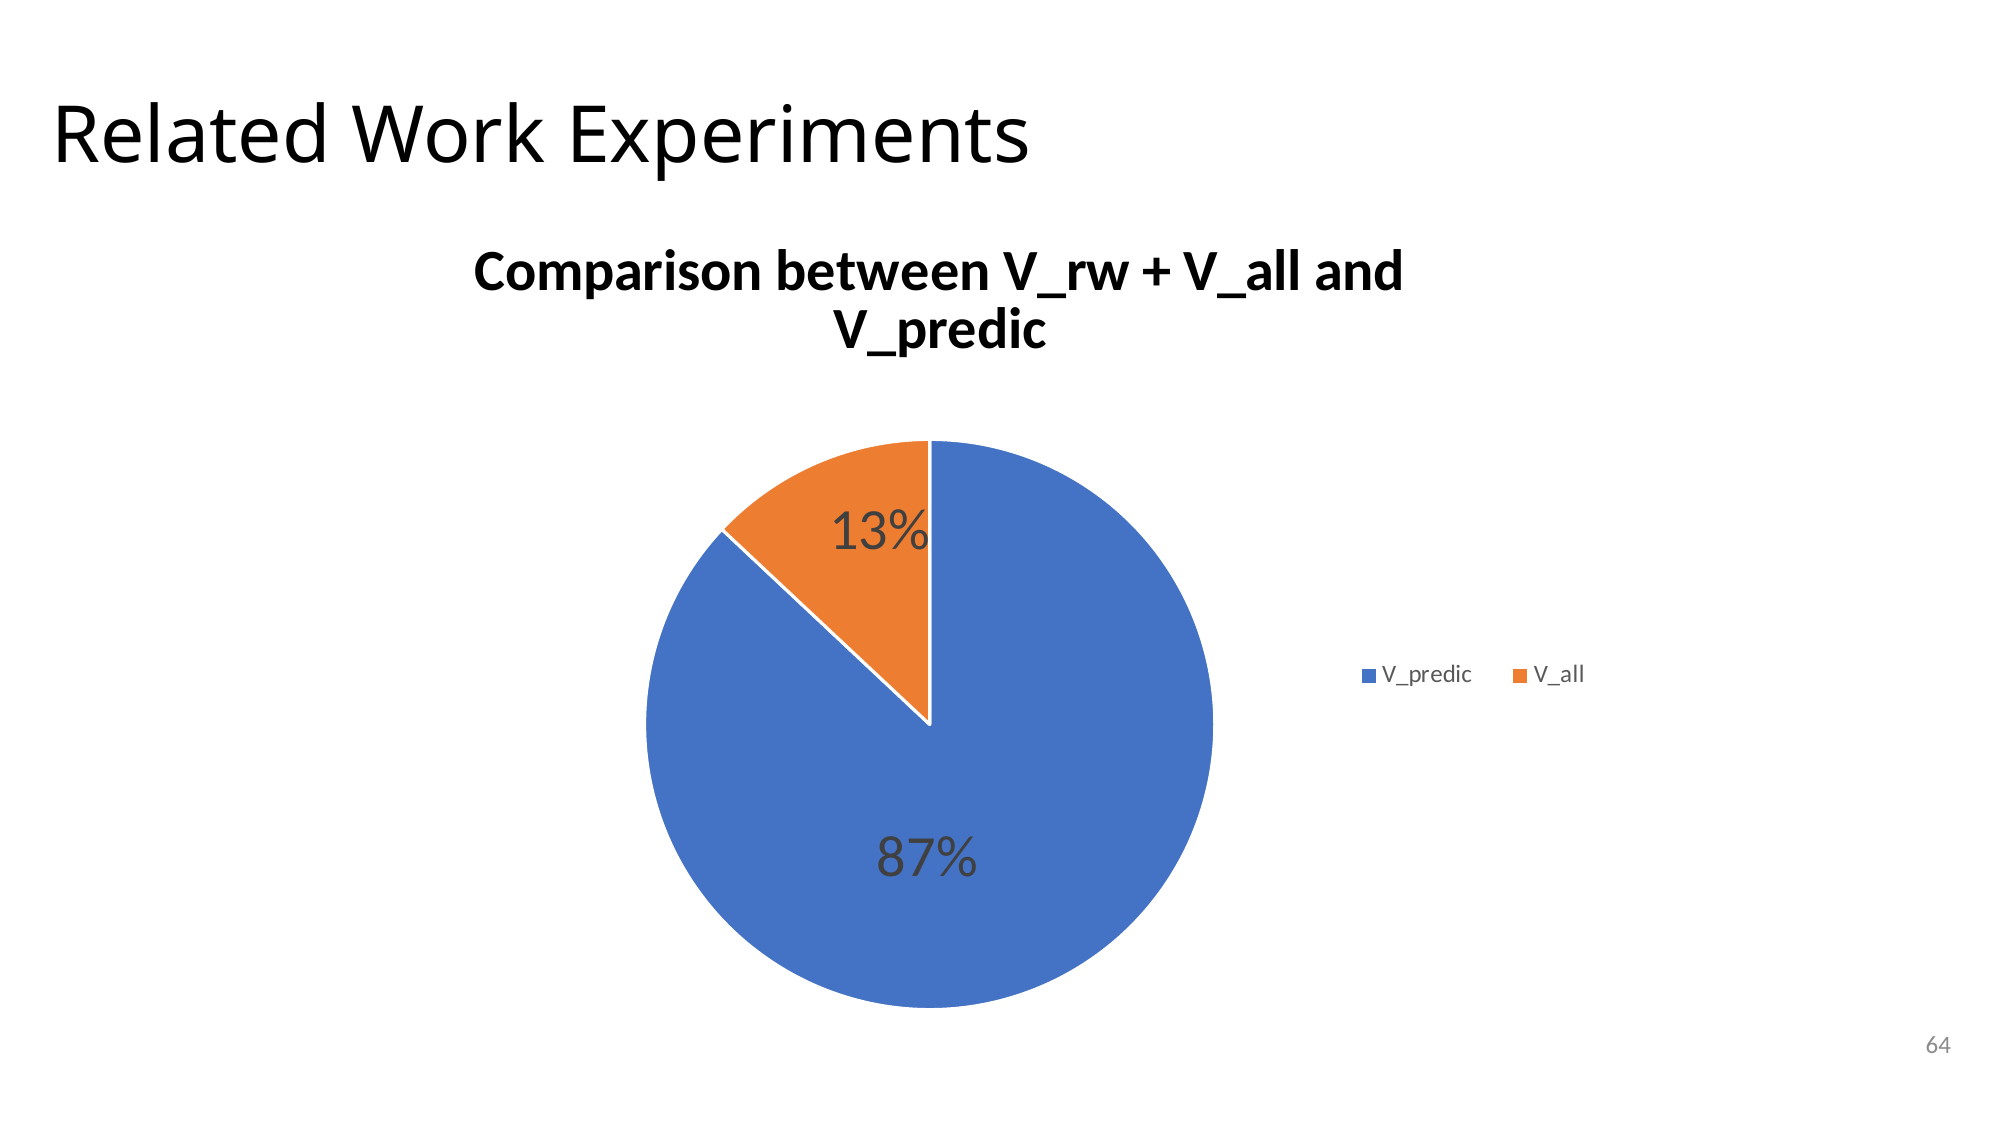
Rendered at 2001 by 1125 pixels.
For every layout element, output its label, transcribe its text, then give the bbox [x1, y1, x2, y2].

title Related Work Experiments [31, 74, 1895, 201]
chart [333, 191, 1667, 1081]
slide_number 64 [1851, 1000, 1972, 1087]
